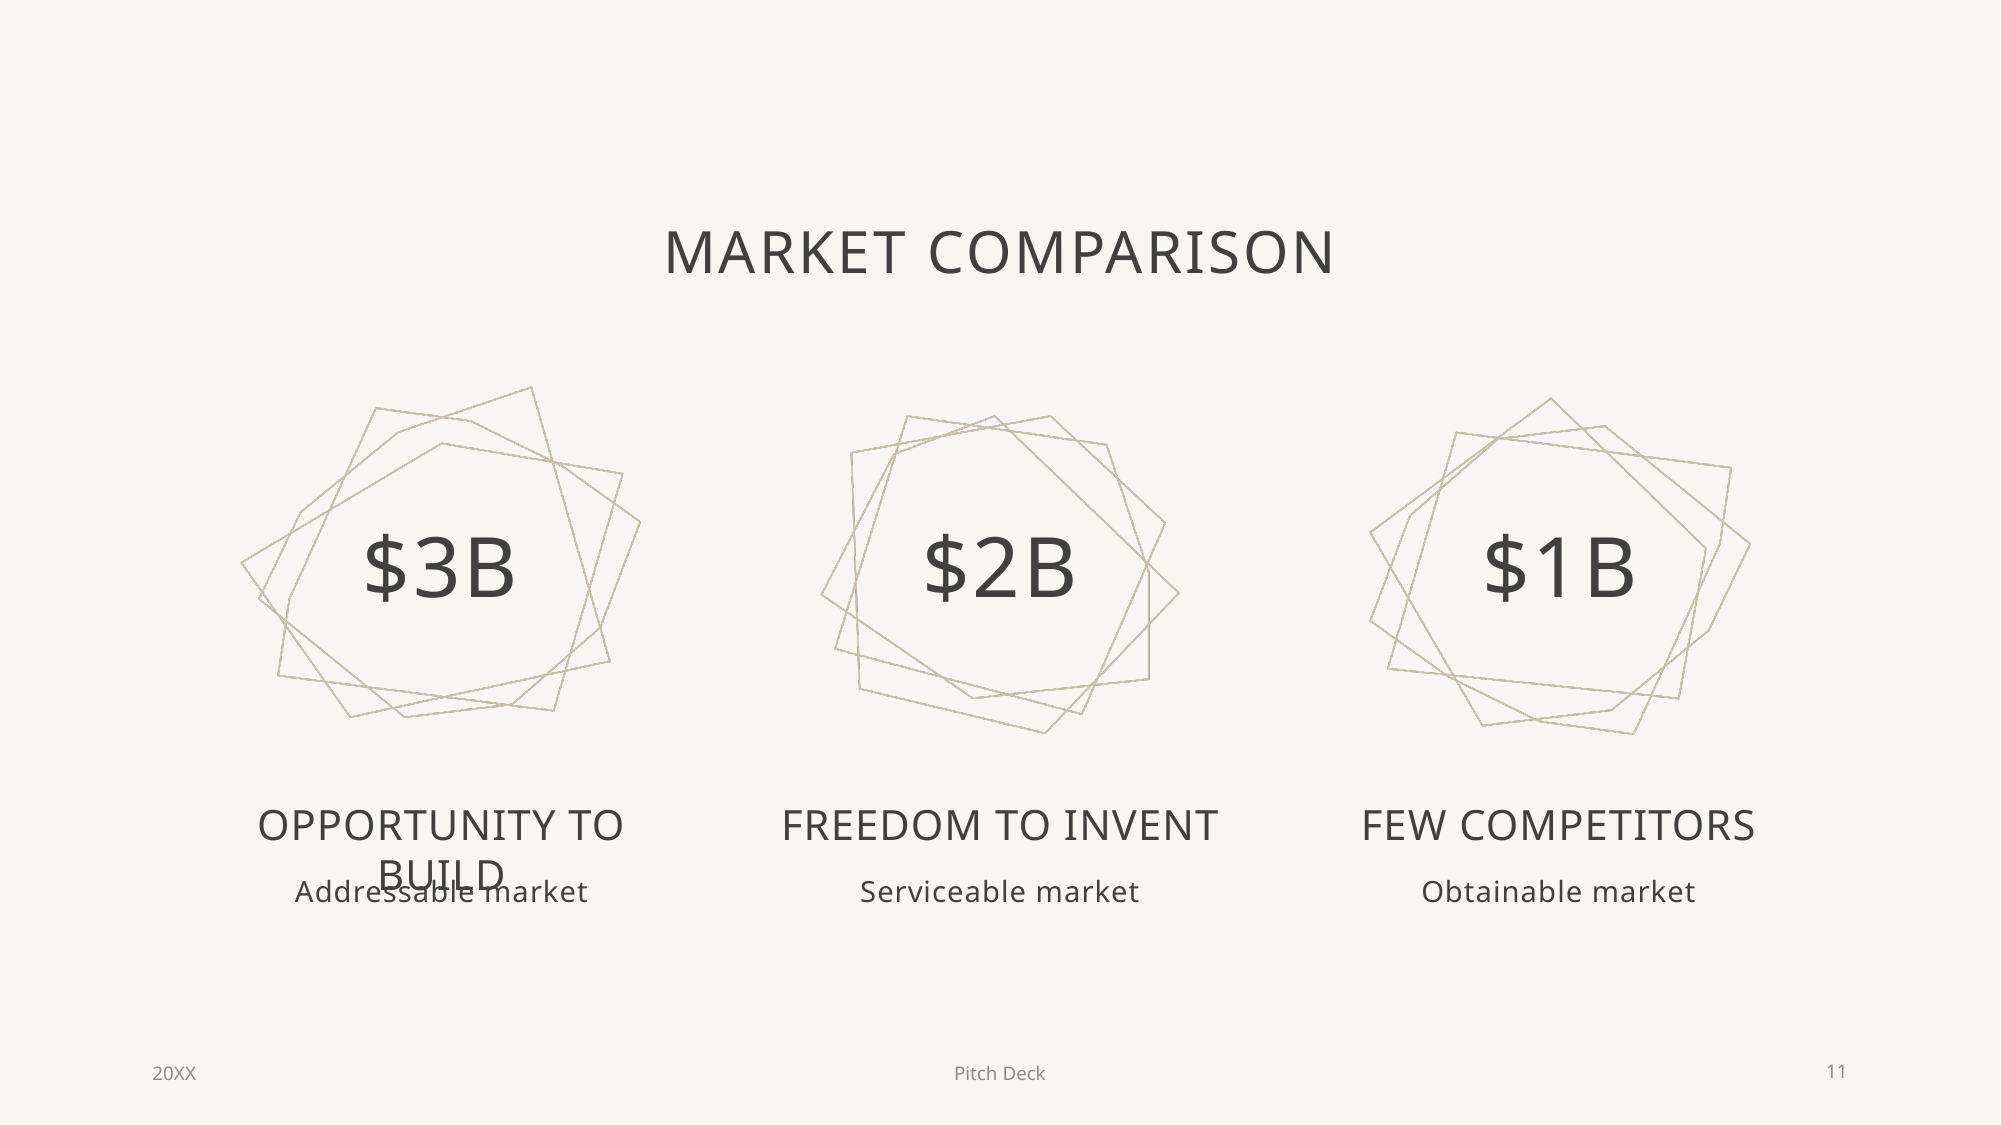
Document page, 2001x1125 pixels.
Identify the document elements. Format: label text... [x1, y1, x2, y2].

list $3B [338, 502, 543, 638]
list Few competitors [1302, 791, 1815, 866]
picture [240, 386, 641, 718]
list $1B [1457, 502, 1662, 638]
footer Pitch Deck [662, 1042, 1338, 1103]
list Serviceable market [742, 866, 1258, 943]
title Market comparison [309, 146, 1691, 364]
list Opportunity to build [185, 791, 698, 866]
picture [1369, 397, 1751, 735]
slide_number 20XX [137, 1042, 588, 1103]
picture [820, 415, 1180, 734]
list Addressable market [185, 866, 698, 943]
list Freedom to invent [742, 791, 1258, 866]
list Obtainable market [1302, 866, 1815, 943]
slide_number 11 [1412, 1042, 1863, 1103]
list $2B [898, 502, 1102, 638]
